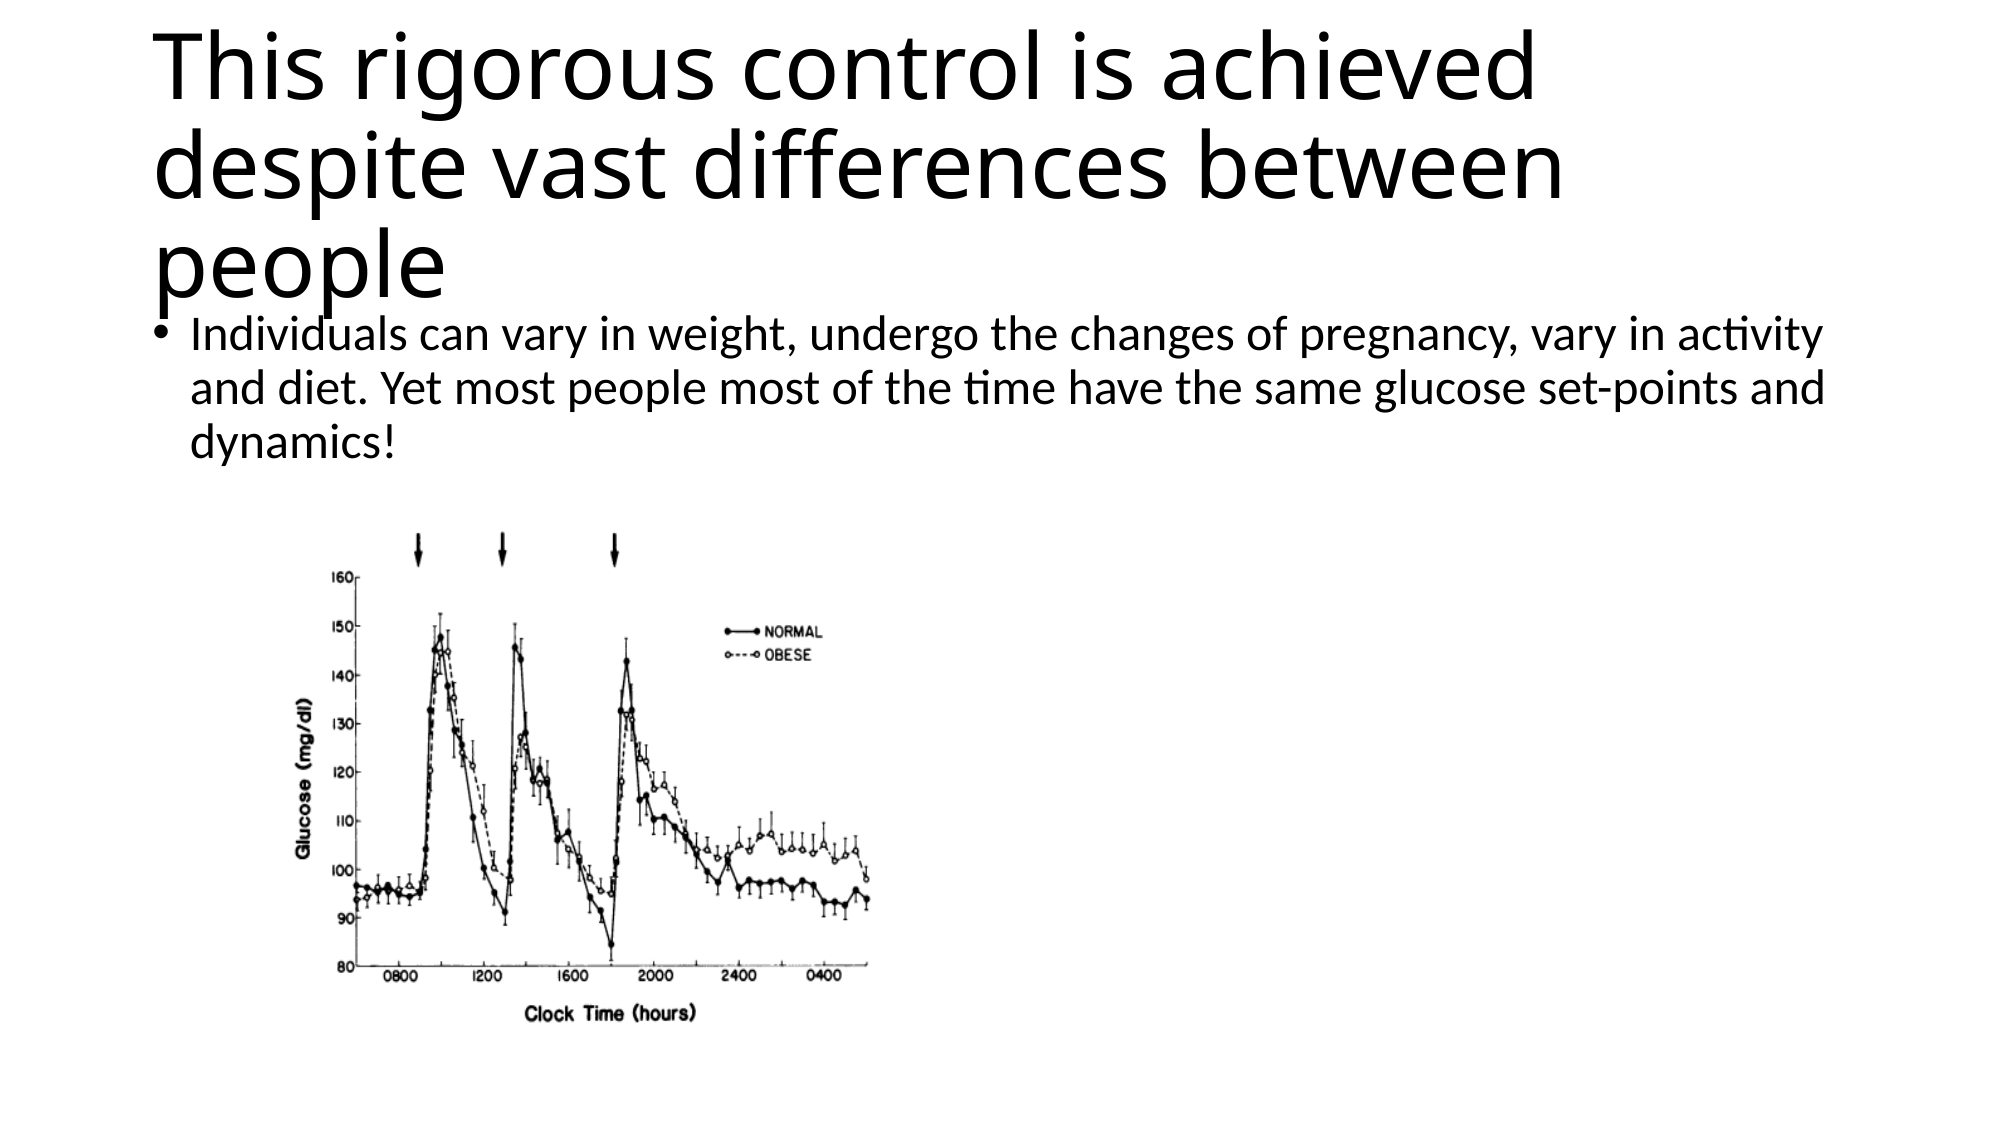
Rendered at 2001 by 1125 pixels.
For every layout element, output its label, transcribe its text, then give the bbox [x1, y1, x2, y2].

title This rigorous control is achieved despite vast differences between people [137, 59, 1863, 278]
picture [281, 495, 984, 1048]
list Individuals can vary in weight, undergo the changes of pregnancy, vary in activity and diet. Yet most people most of the time have the same glucose set-points and dynamics! [137, 299, 1863, 1014]
